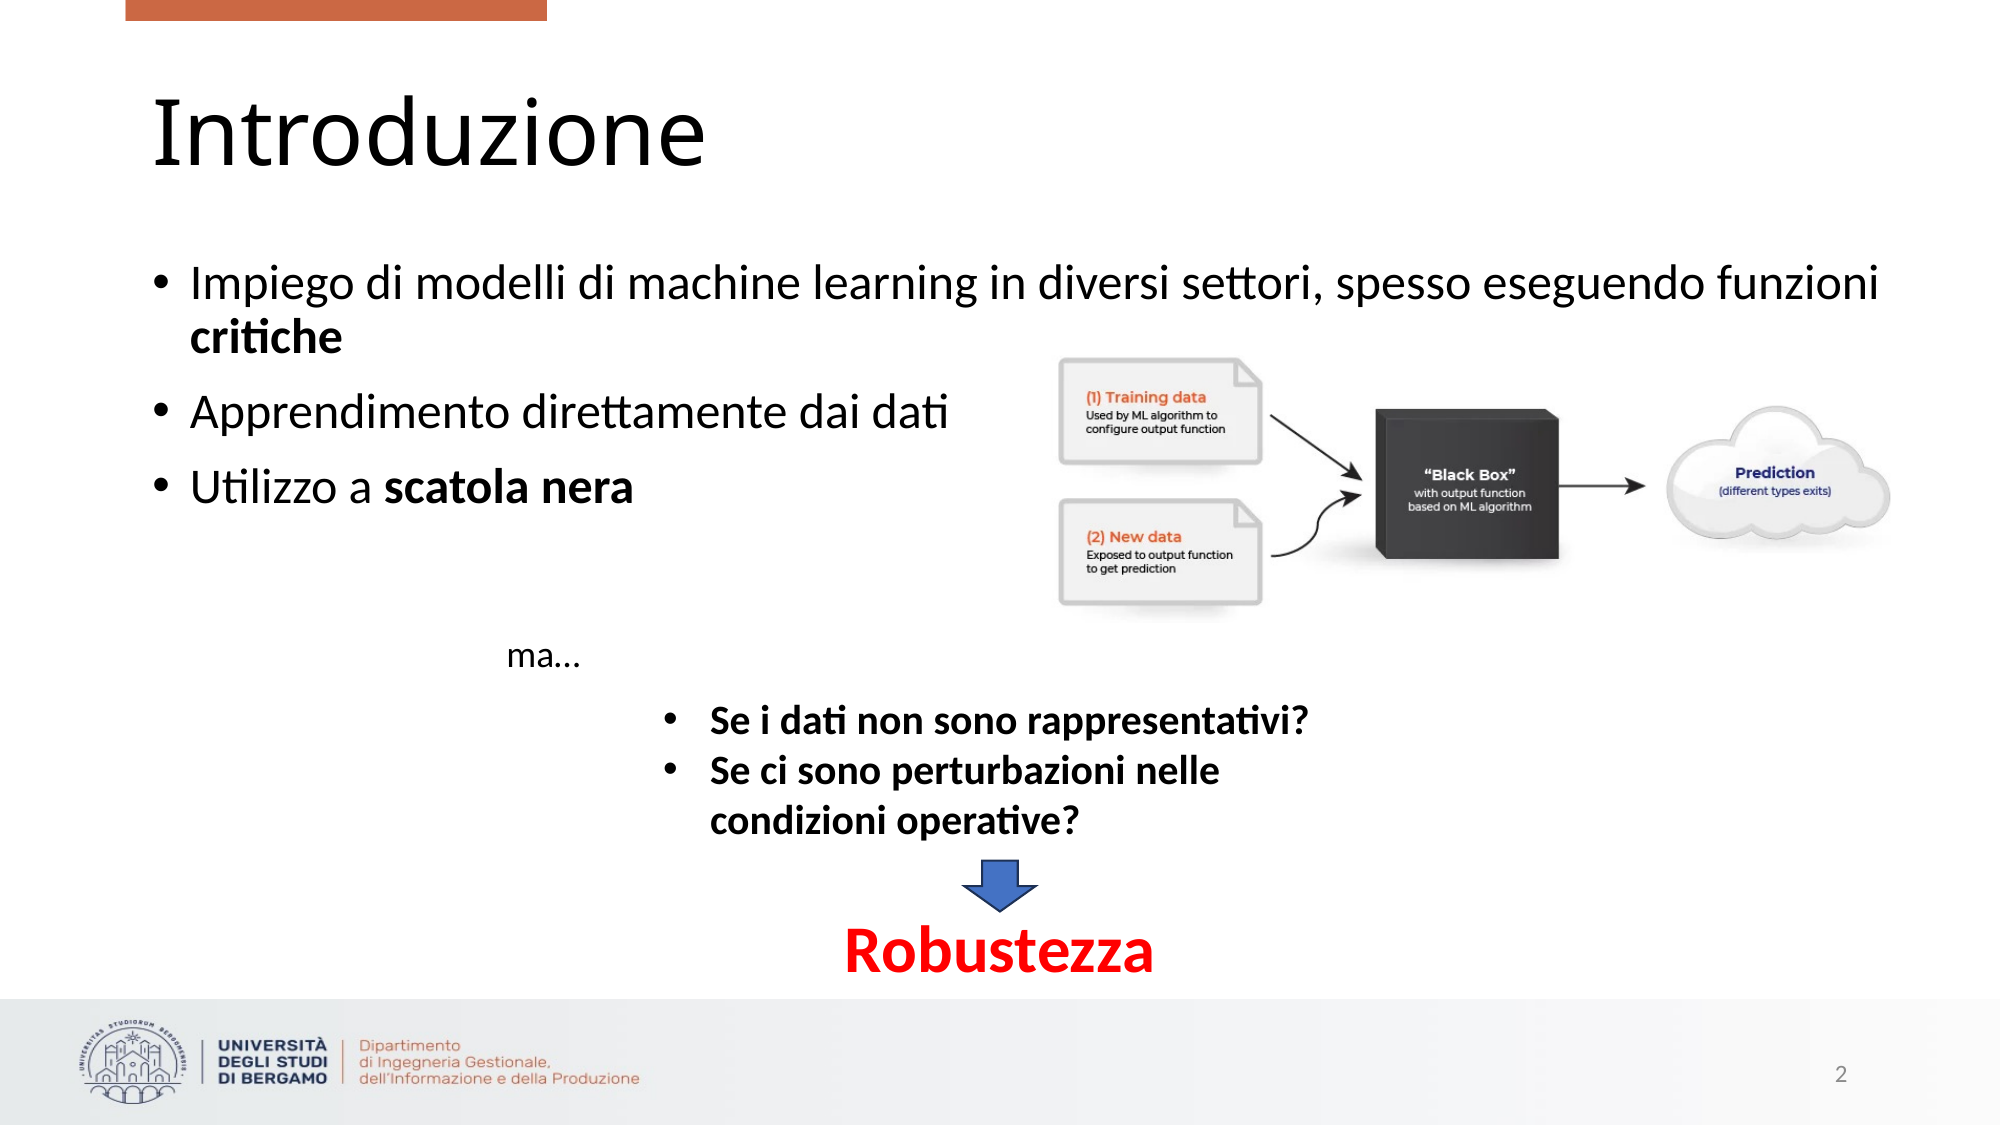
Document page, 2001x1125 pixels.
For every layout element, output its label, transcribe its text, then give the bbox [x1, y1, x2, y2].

text_box Robustezza [826, 898, 1174, 993]
text_box Se i dati non sono rappresentativi? Se ci sono perturbazioni nelle condizioni operative? [648, 685, 1352, 851]
slide_number 1 [1412, 1042, 1863, 1103]
title Introduzione [137, 59, 1863, 213]
picture [1035, 347, 1905, 624]
list Impiego di modelli di machine learning in diversi settori, spesso eseguendo funzioni critiche Apprendimento direttamente dai dati Utilizzo a scatola nera [137, 249, 1905, 539]
text_box ma… [491, 623, 596, 683]
text_box [961, 859, 1039, 913]
